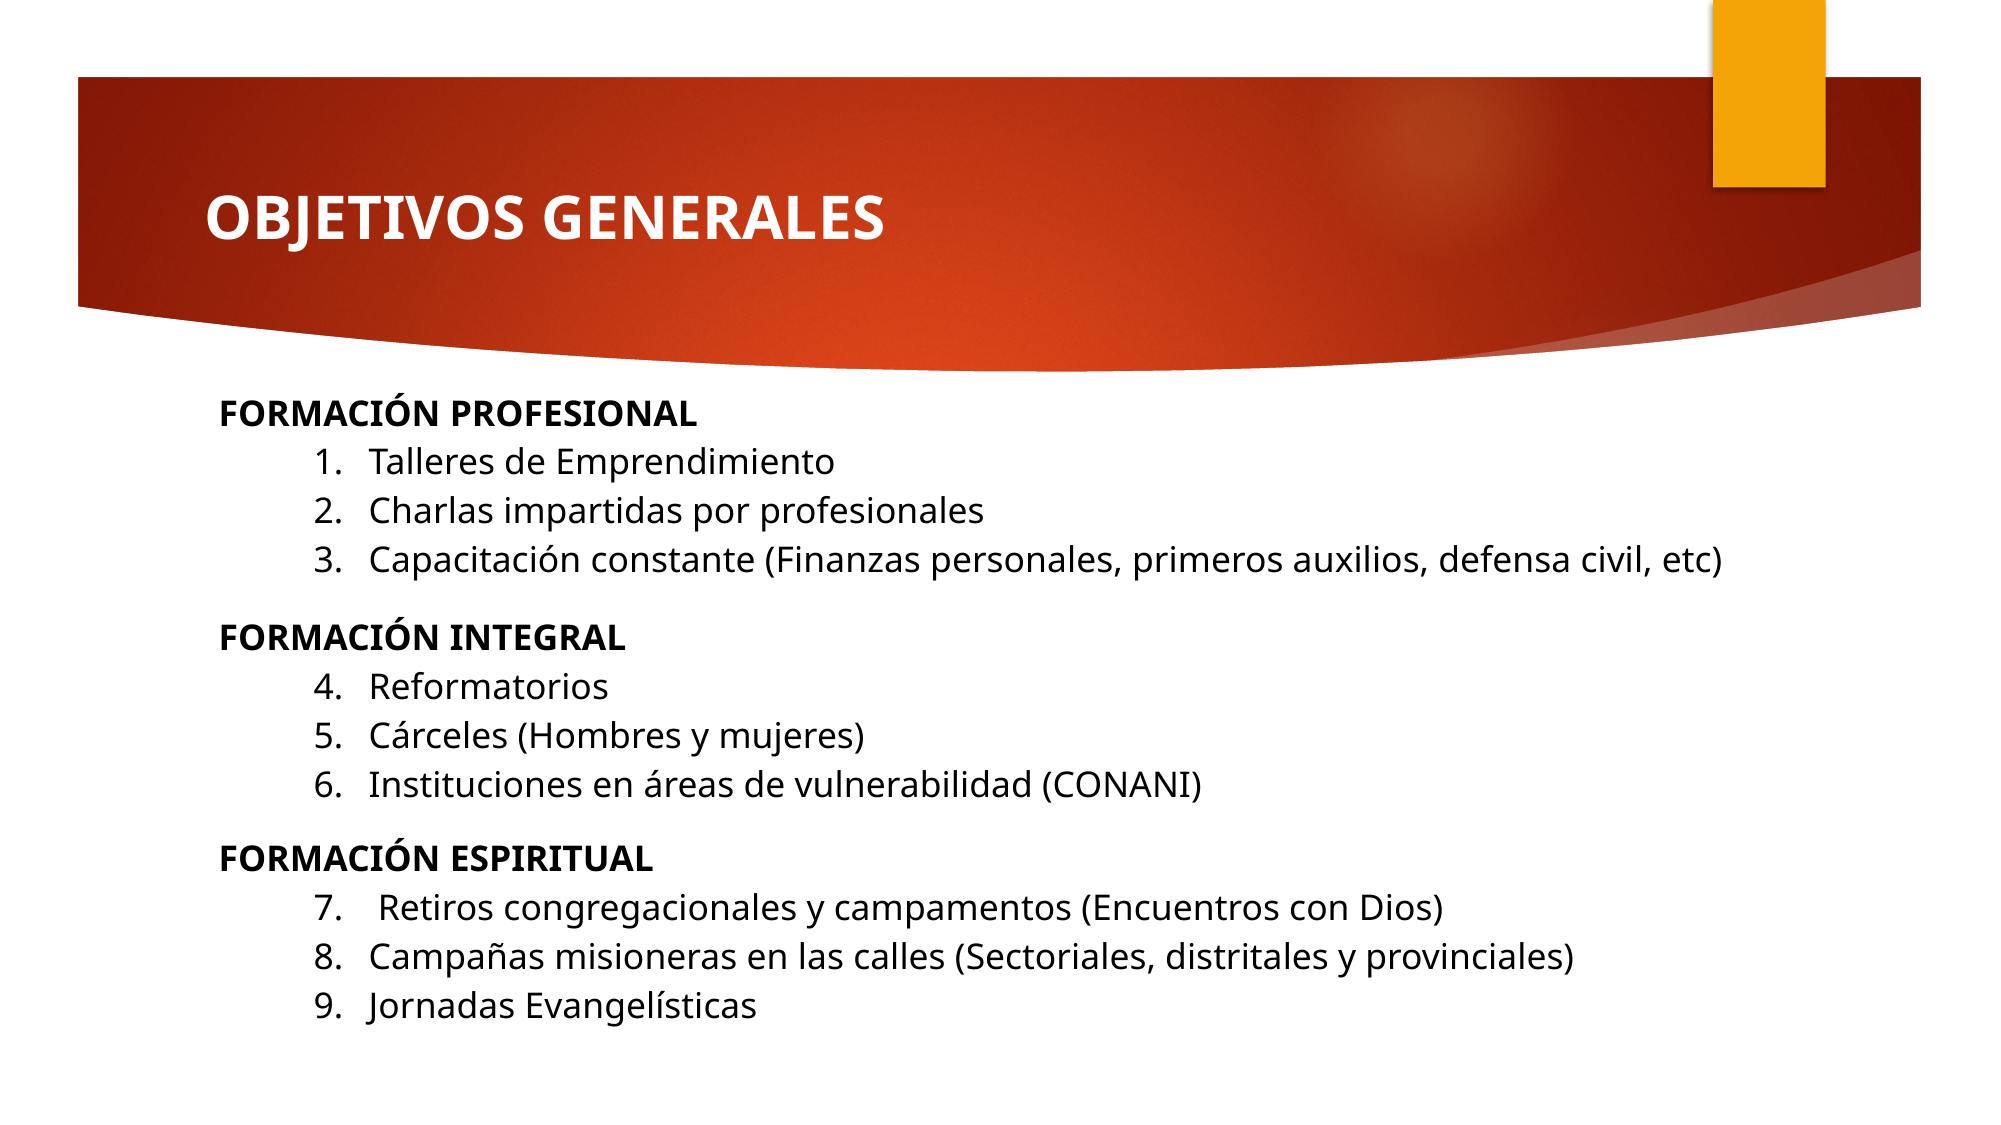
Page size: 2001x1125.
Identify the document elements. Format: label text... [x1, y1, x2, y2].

picture [79, 78, 1920, 371]
list CLIC AQUÍ [1521, 315, 1734, 354]
title OBJETIVOS GENERALES [189, 155, 1627, 275]
list FORMACIÓN PROFESIONAL Talleres de Emprendimiento Charlas impartidas por profesionales Capacitación constante (Finanzas personales, primeros auxilios, defensa civil, etc) FORMACIÓN INTEGRAL Reformatorios Cárceles (Hombres y mujeres) Instituciones en áreas de vulnerabilidad (CONANI) FORMACIÓN ESPIRITUAL Retiros congregacionales y campamentos (Encuentros con Dios) Campañas misioneras en las calles (Sectoriales, distritales y provinciales) Jornadas Evangelísticas [203, 376, 1856, 1098]
